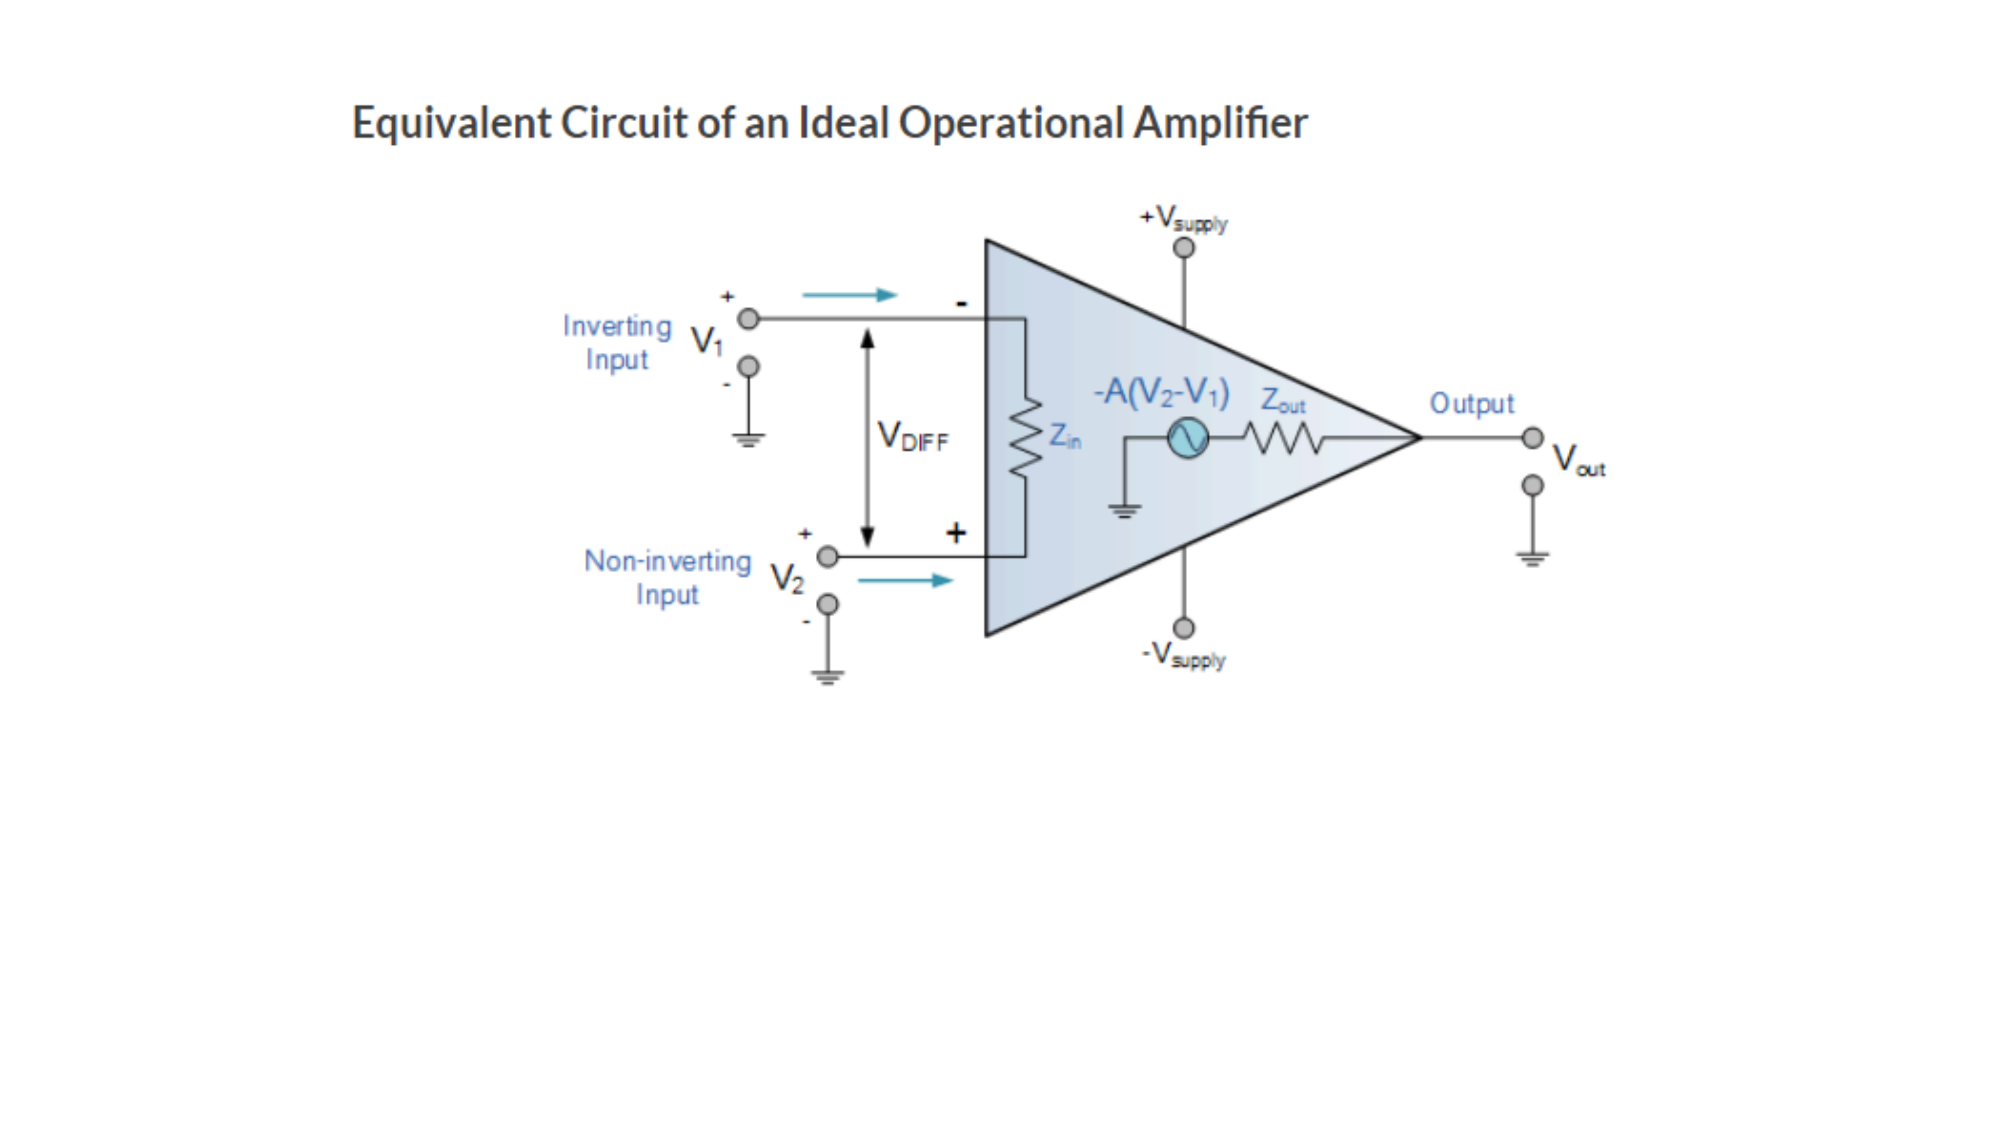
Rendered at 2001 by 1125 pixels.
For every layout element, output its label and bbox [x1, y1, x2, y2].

picture [331, 79, 1669, 717]
